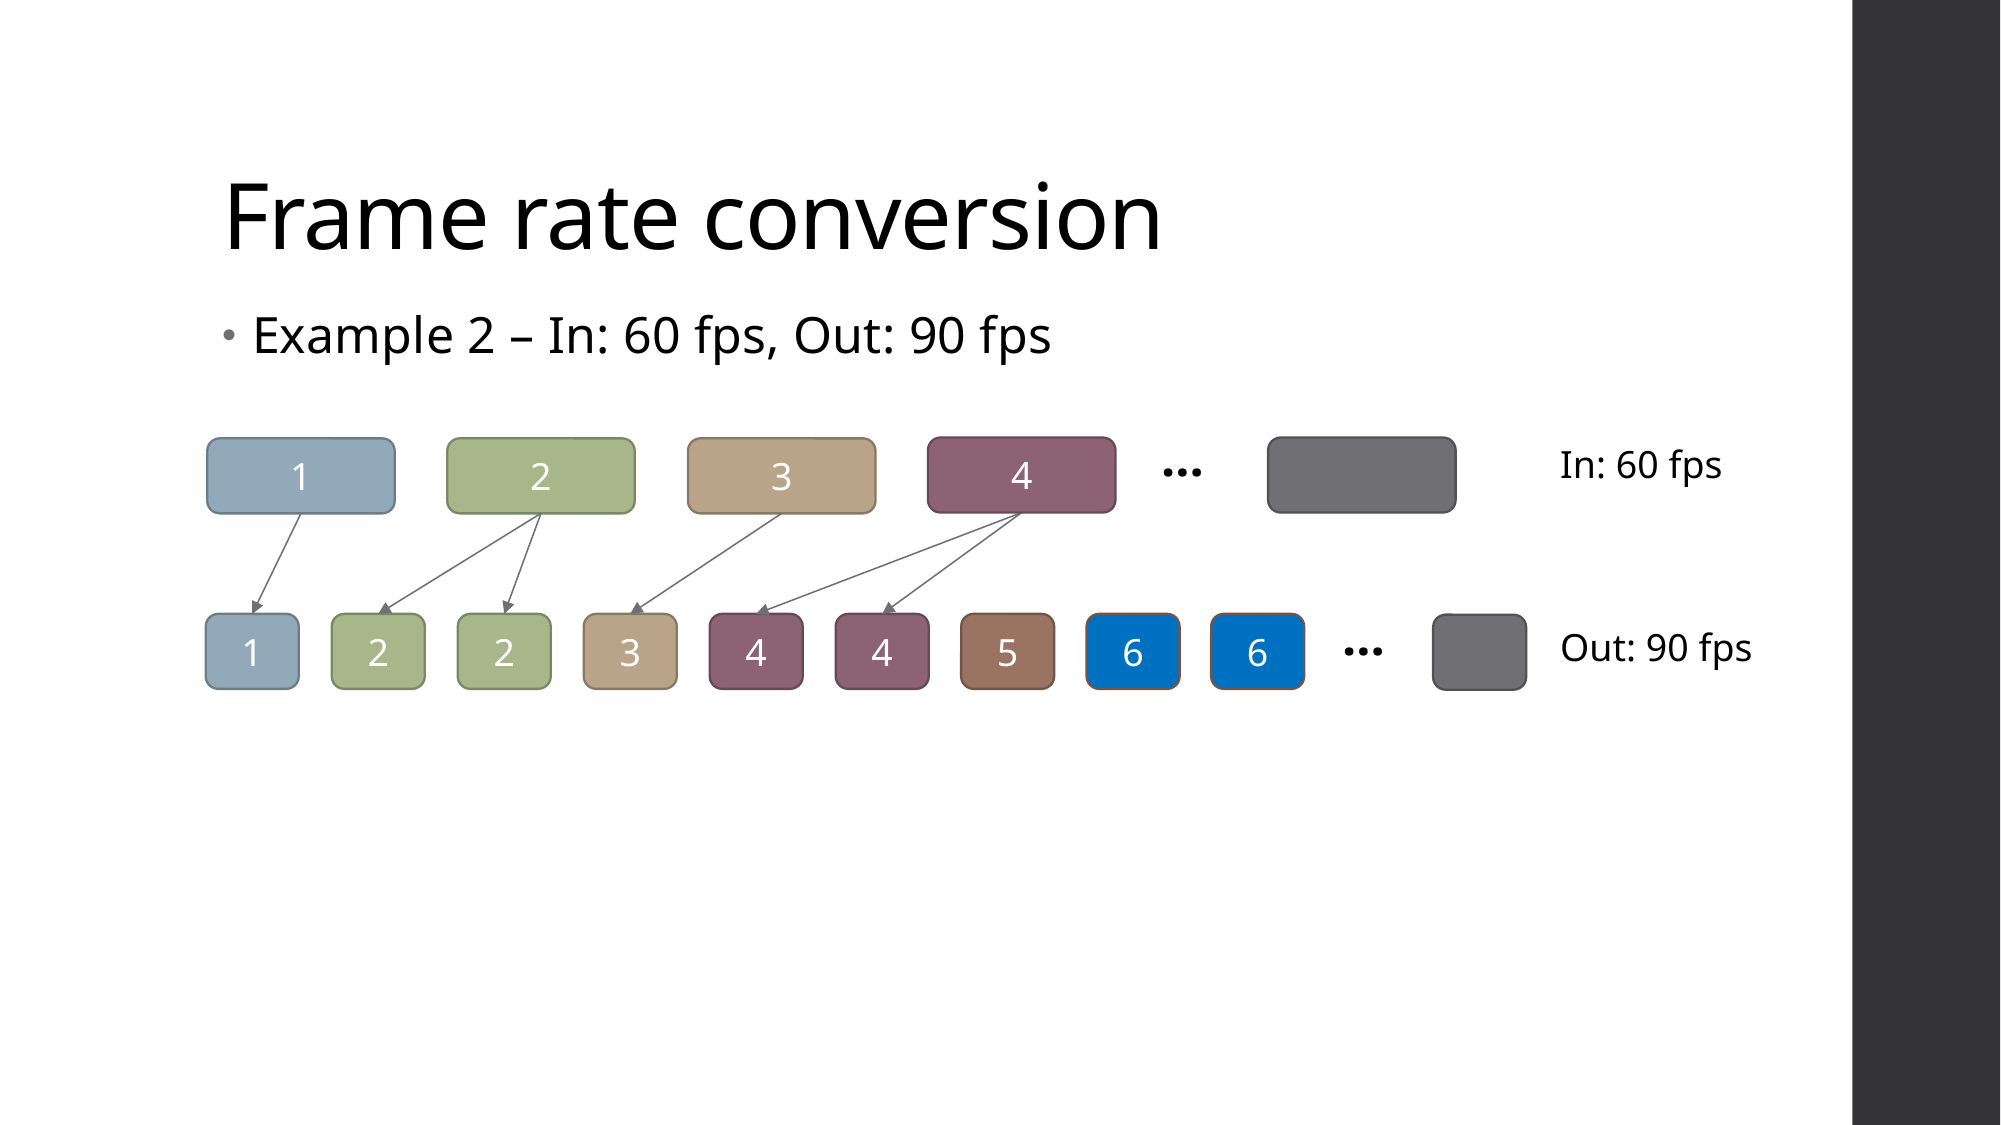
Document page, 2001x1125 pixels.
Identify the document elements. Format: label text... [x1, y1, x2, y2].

text_box 3 [686, 437, 877, 508]
text_box 6 [1085, 612, 1181, 691]
title Frame rate conversion [206, 60, 1797, 278]
text_box 2 [456, 616, 552, 691]
text_box [1266, 436, 1457, 514]
text_box 2 [446, 437, 636, 515]
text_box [629, 513, 750, 615]
text_box 5 [959, 612, 1056, 691]
text_box [1431, 613, 1528, 691]
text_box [251, 513, 302, 615]
text_box 6 [1209, 612, 1306, 691]
text_box 4 [834, 624, 930, 691]
text_box 4 [926, 436, 1117, 514]
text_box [503, 513, 542, 615]
text_box In: 60 fps [1545, 433, 1765, 493]
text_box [881, 512, 1022, 615]
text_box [755, 512, 876, 615]
text_box 1 [206, 437, 396, 515]
text_box 3 [582, 612, 678, 691]
text_box 1 [204, 612, 300, 691]
text_box 4 [708, 623, 804, 691]
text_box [377, 513, 498, 615]
list Example 2 – In: 60 fps, Out: 90 fps [206, 299, 1740, 1014]
text_box 2 [330, 612, 426, 691]
text_box … [1146, 418, 1219, 494]
text_box … [1328, 598, 1401, 673]
text_box Out: 90 fps [1545, 616, 1793, 676]
